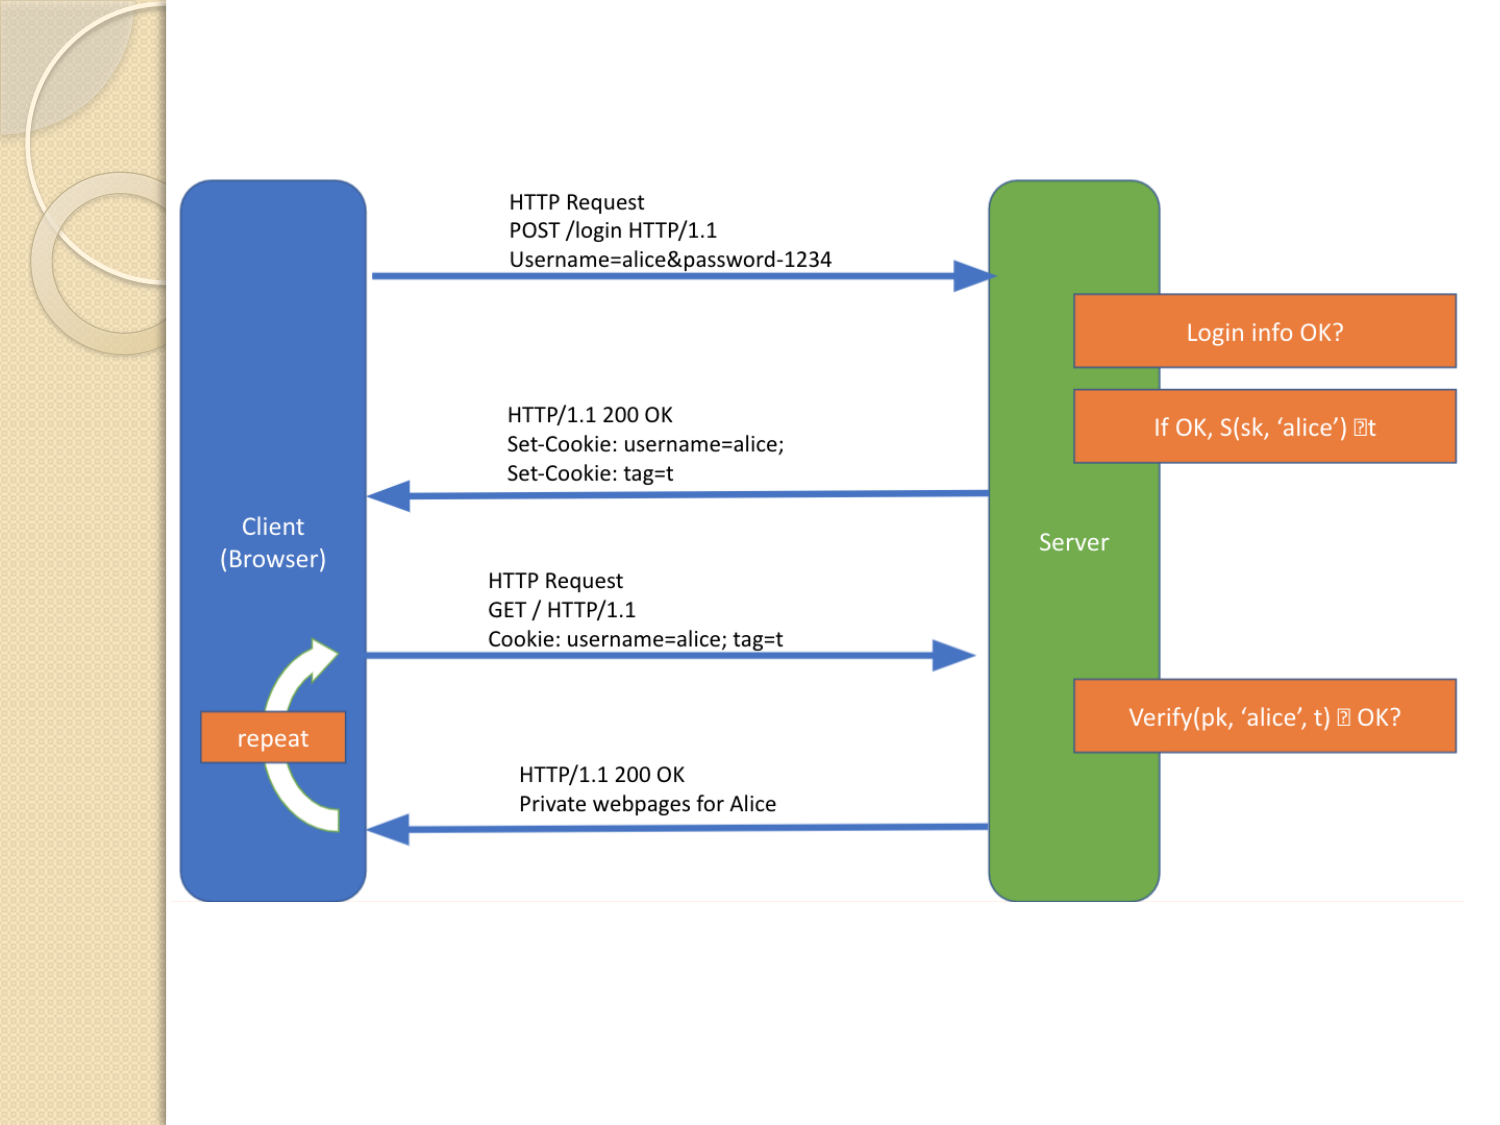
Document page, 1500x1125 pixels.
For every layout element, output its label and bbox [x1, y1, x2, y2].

picture [170, 172, 1466, 903]
